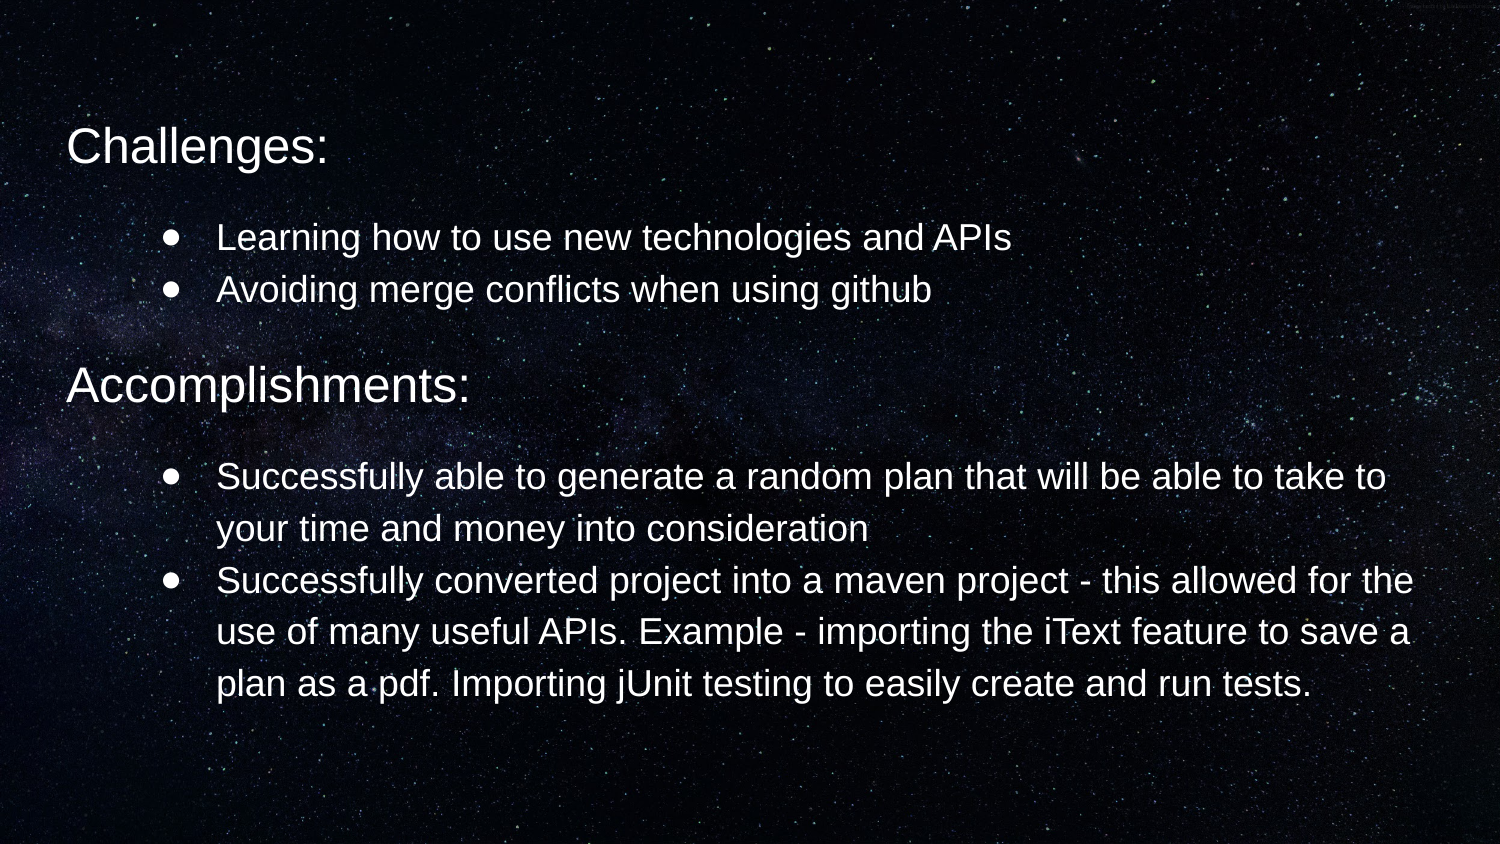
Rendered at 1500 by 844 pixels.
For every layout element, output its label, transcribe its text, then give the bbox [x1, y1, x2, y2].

picture [0, 0, 1500, 844]
list Challenges: Learning how to use new technologies and APIs Avoiding merge conflicts when using github Accomplishments: Successfully able to generate a random plan that will be able to take to your time and money into consideration Successfully converted project into a maven project - this allowed for the use of many useful APIs. Example - importing the iText feature to save a plan as a pdf. Importing jUnit testing to easily create and run tests. [51, 89, 1449, 807]
